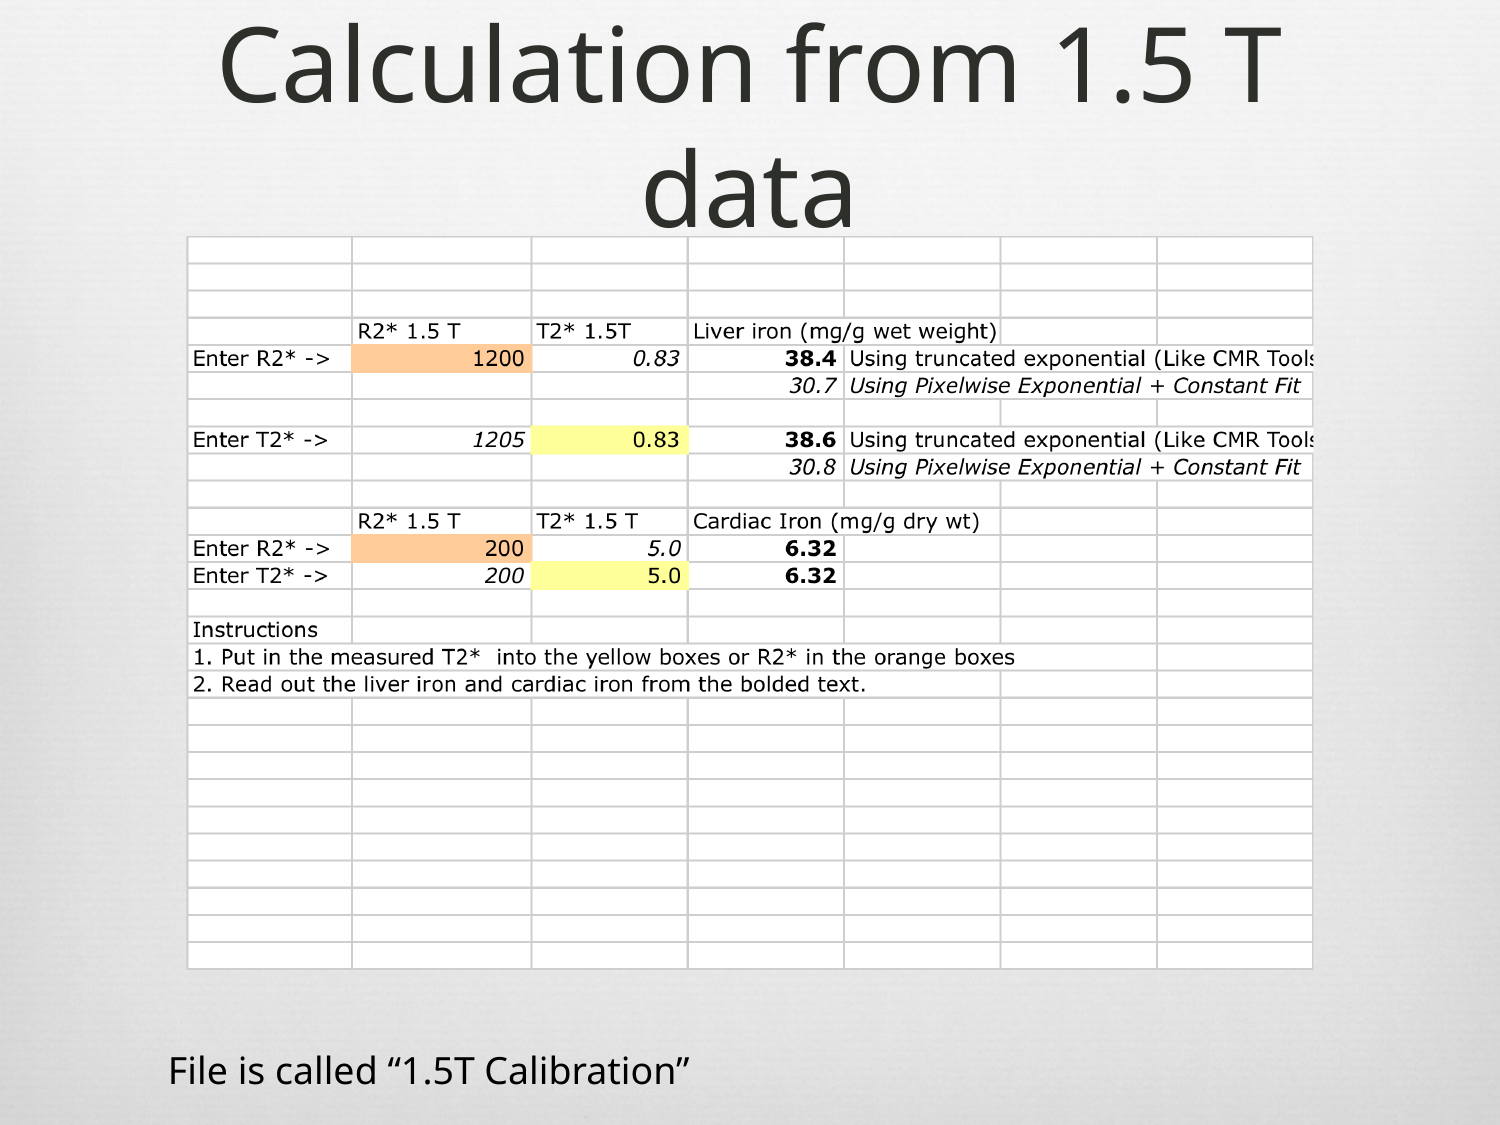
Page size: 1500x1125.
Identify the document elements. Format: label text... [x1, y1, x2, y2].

text_box File is called “1.5T Calibration” [153, 1039, 750, 1100]
title Calculation from 1.5 T data [112, 11, 1388, 236]
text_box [185, 235, 1314, 970]
